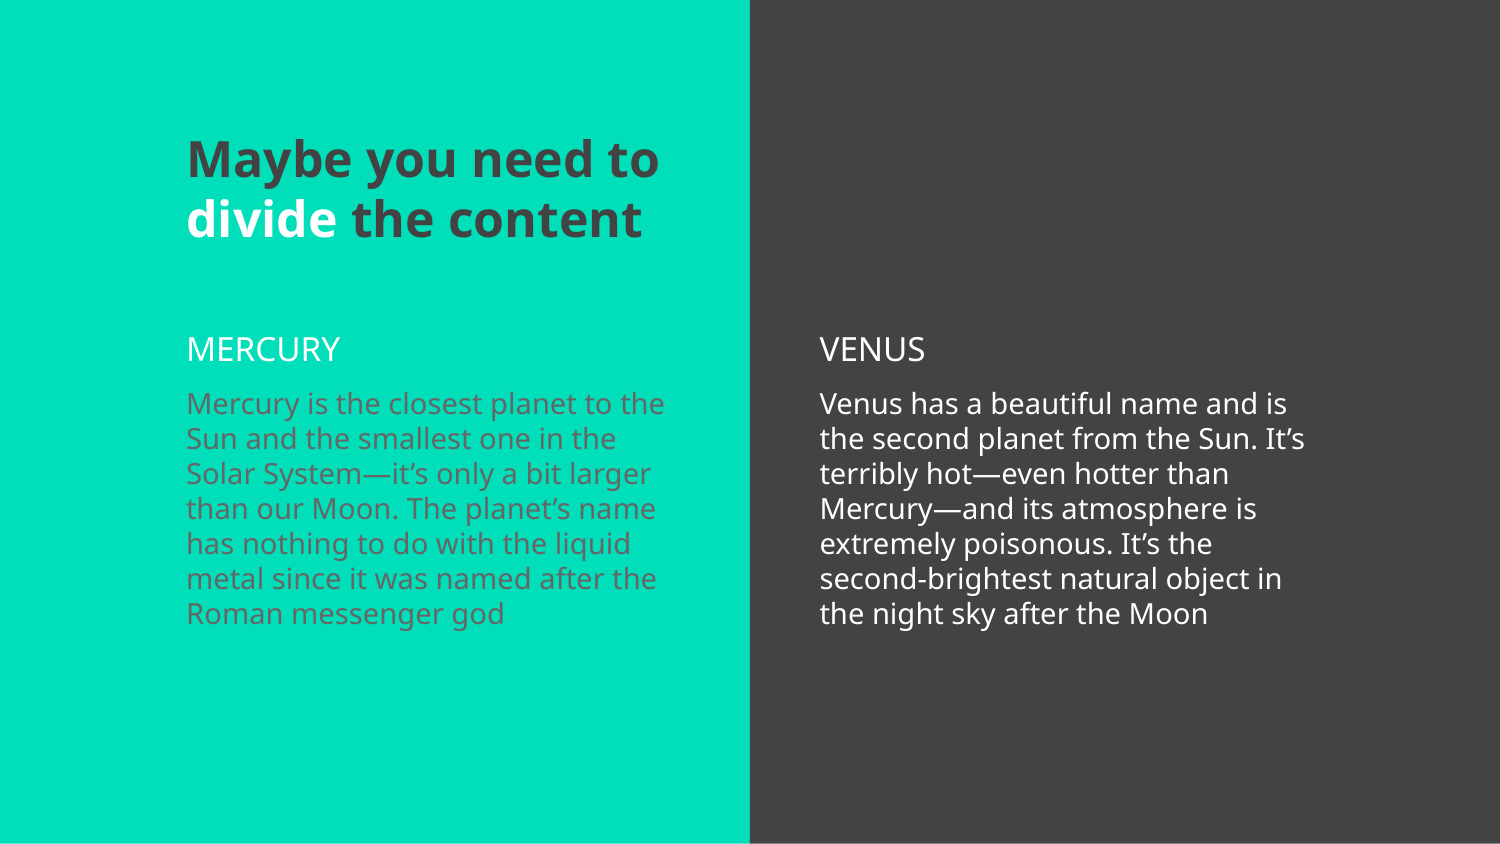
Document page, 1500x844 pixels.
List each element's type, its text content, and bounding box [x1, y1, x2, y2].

subtitle VENUS [804, 262, 1331, 384]
subtitle Venus has a beautiful name and is the second planet from the Sun. It’s terribly hot—even hotter than Mercury—and its atmosphere is extremely poisonous. It’s the second-brightest natural object in the night sky after the Moon [804, 384, 1331, 781]
title Maybe you need to divide the content [171, 156, 750, 263]
subtitle MERCURY [171, 262, 697, 384]
subtitle Mercury is the closest planet to the Sun and the smallest one in the Solar System—it’s only a bit larger than our Moon. The planet’s name has nothing to do with the liquid metal since it was named after the Roman messenger god [171, 384, 697, 781]
